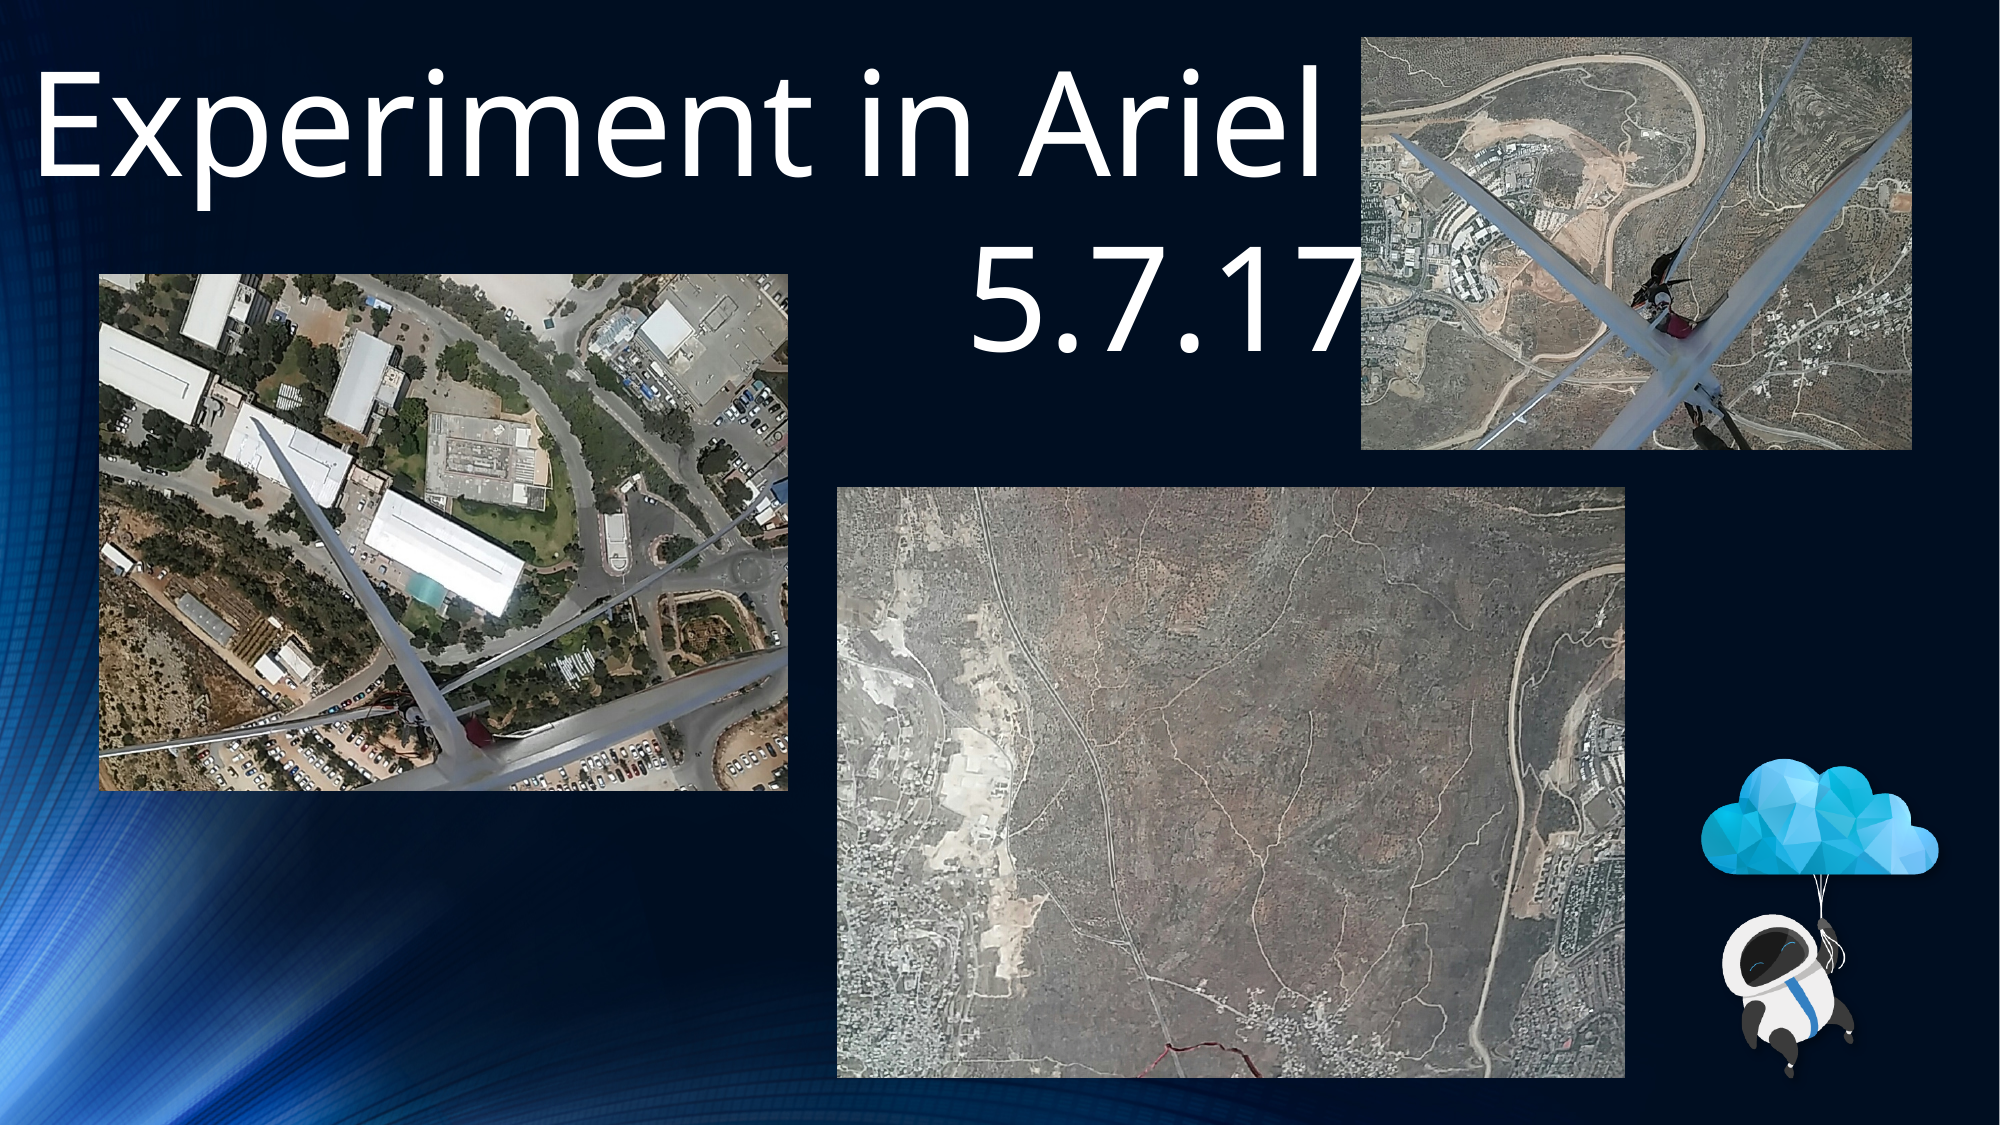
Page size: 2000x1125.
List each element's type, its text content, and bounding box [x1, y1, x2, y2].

picture [0, 0, 2000, 1125]
text_box Experiment in Ariel 5.7.17 [12, 23, 2000, 388]
